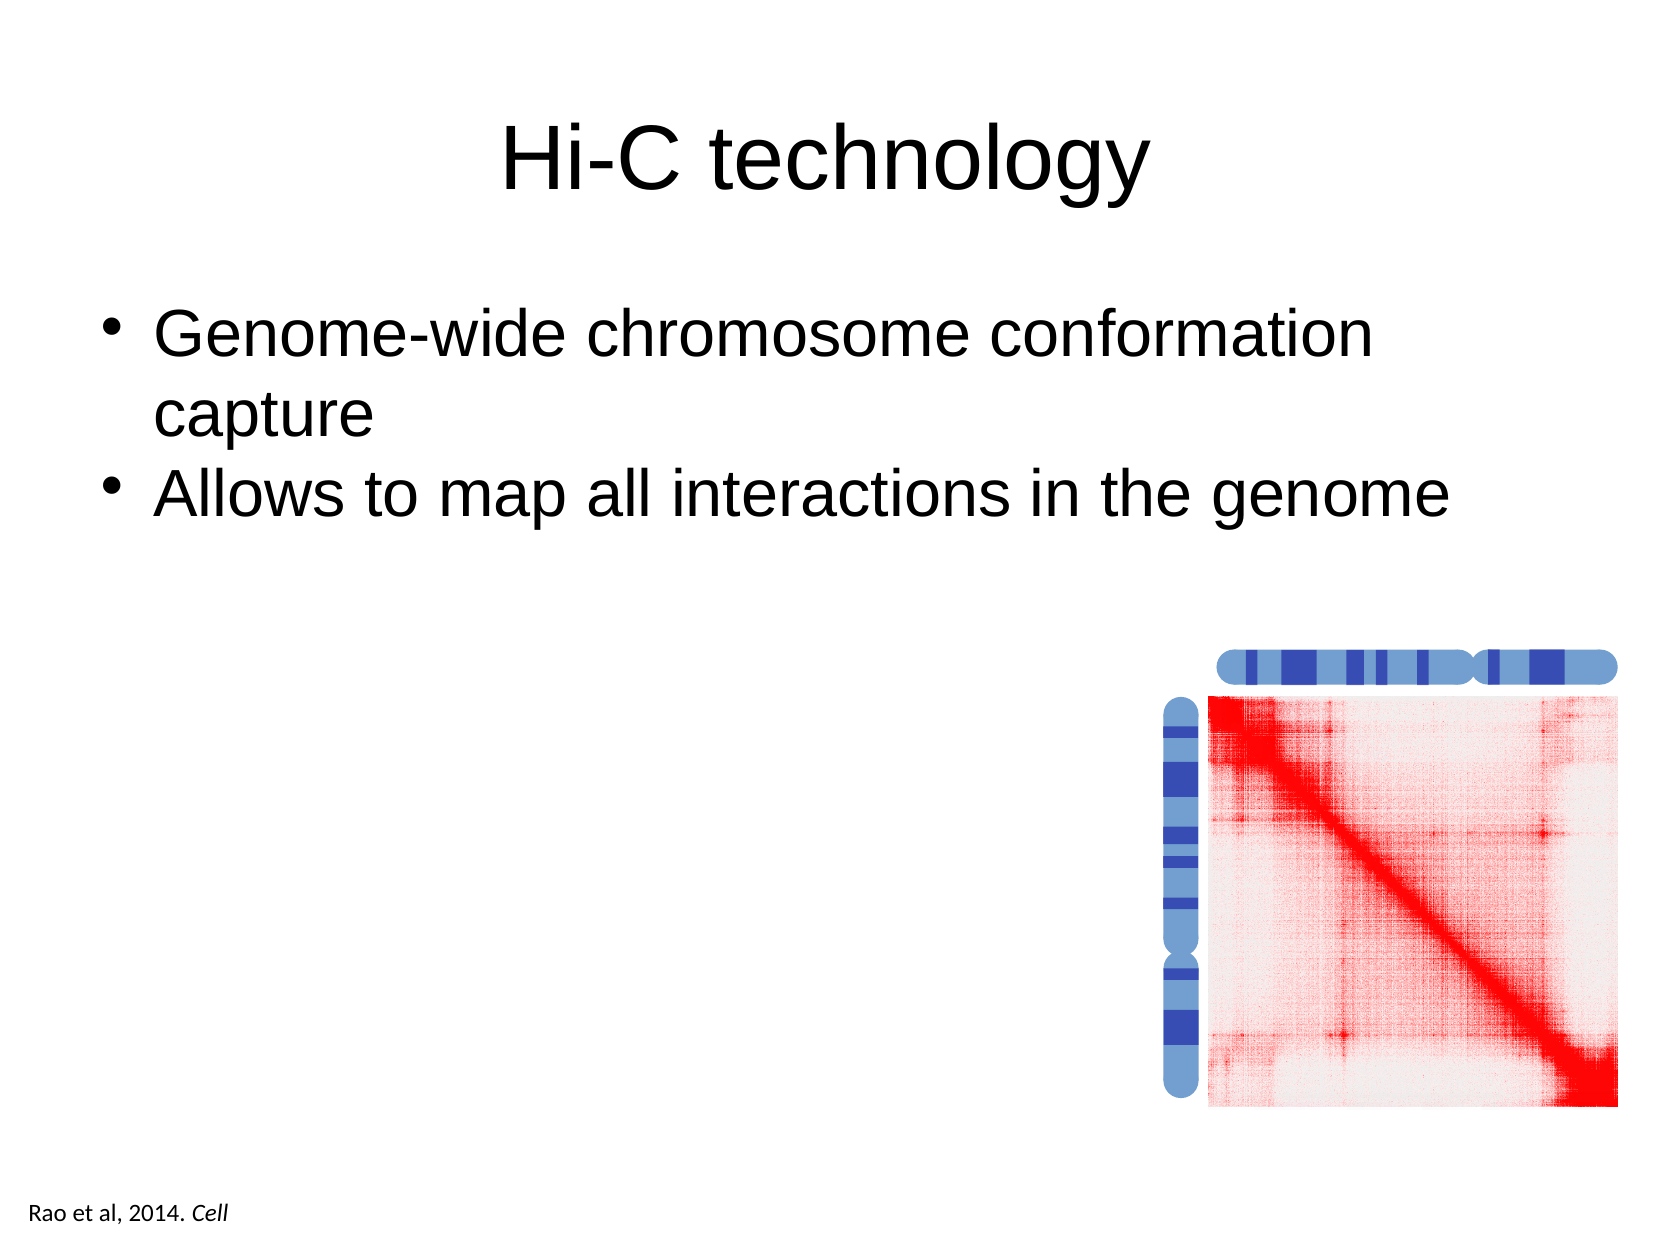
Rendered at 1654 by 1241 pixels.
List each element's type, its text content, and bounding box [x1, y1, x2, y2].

text_box [1163, 761, 1199, 797]
text_box [1163, 1009, 1199, 1045]
text_box [1429, 649, 1455, 685]
text_box [1163, 968, 1199, 980]
text_box [1167, 980, 1195, 986]
text_box [1500, 654, 1506, 680]
text_box [1163, 950, 1199, 968]
text_box [1163, 826, 1199, 845]
text_box [1317, 649, 1346, 685]
text_box [1529, 649, 1565, 685]
text_box [1346, 649, 1364, 686]
text_box [1440, 649, 1473, 685]
text_box [1163, 797, 1199, 826]
text_box [1163, 845, 1199, 856]
text_box [1163, 1045, 1199, 1076]
text_box [1388, 649, 1417, 685]
text_box Hi-C technology [82, 49, 1571, 256]
text_box [1417, 649, 1429, 686]
picture [1208, 696, 1618, 1110]
text_box [1582, 649, 1618, 685]
text_box [1470, 649, 1488, 685]
text_box Genome-wide chromosome conformation capture Allows to map all interactions in the genome [82, 289, 1571, 1009]
text_box Rao et al, 2014. Cell [13, 1189, 1630, 1240]
text_box [1216, 649, 1245, 685]
text_box [1163, 696, 1199, 726]
text_box [1565, 649, 1596, 685]
text_box [1163, 868, 1199, 897]
text_box [1163, 910, 1199, 934]
text_box [1163, 1062, 1199, 1099]
text_box [1258, 649, 1281, 685]
text_box [1163, 897, 1199, 910]
text_box [1163, 738, 1199, 761]
text_box [1500, 649, 1529, 685]
text_box [1245, 649, 1258, 686]
text_box [1488, 649, 1500, 685]
text_box [1281, 649, 1317, 686]
text_box [1364, 649, 1375, 685]
text_box [1375, 649, 1388, 686]
text_box [1163, 726, 1199, 738]
text_box [1163, 921, 1199, 954]
text_box [1163, 856, 1199, 868]
text_box [1163, 980, 1199, 1009]
